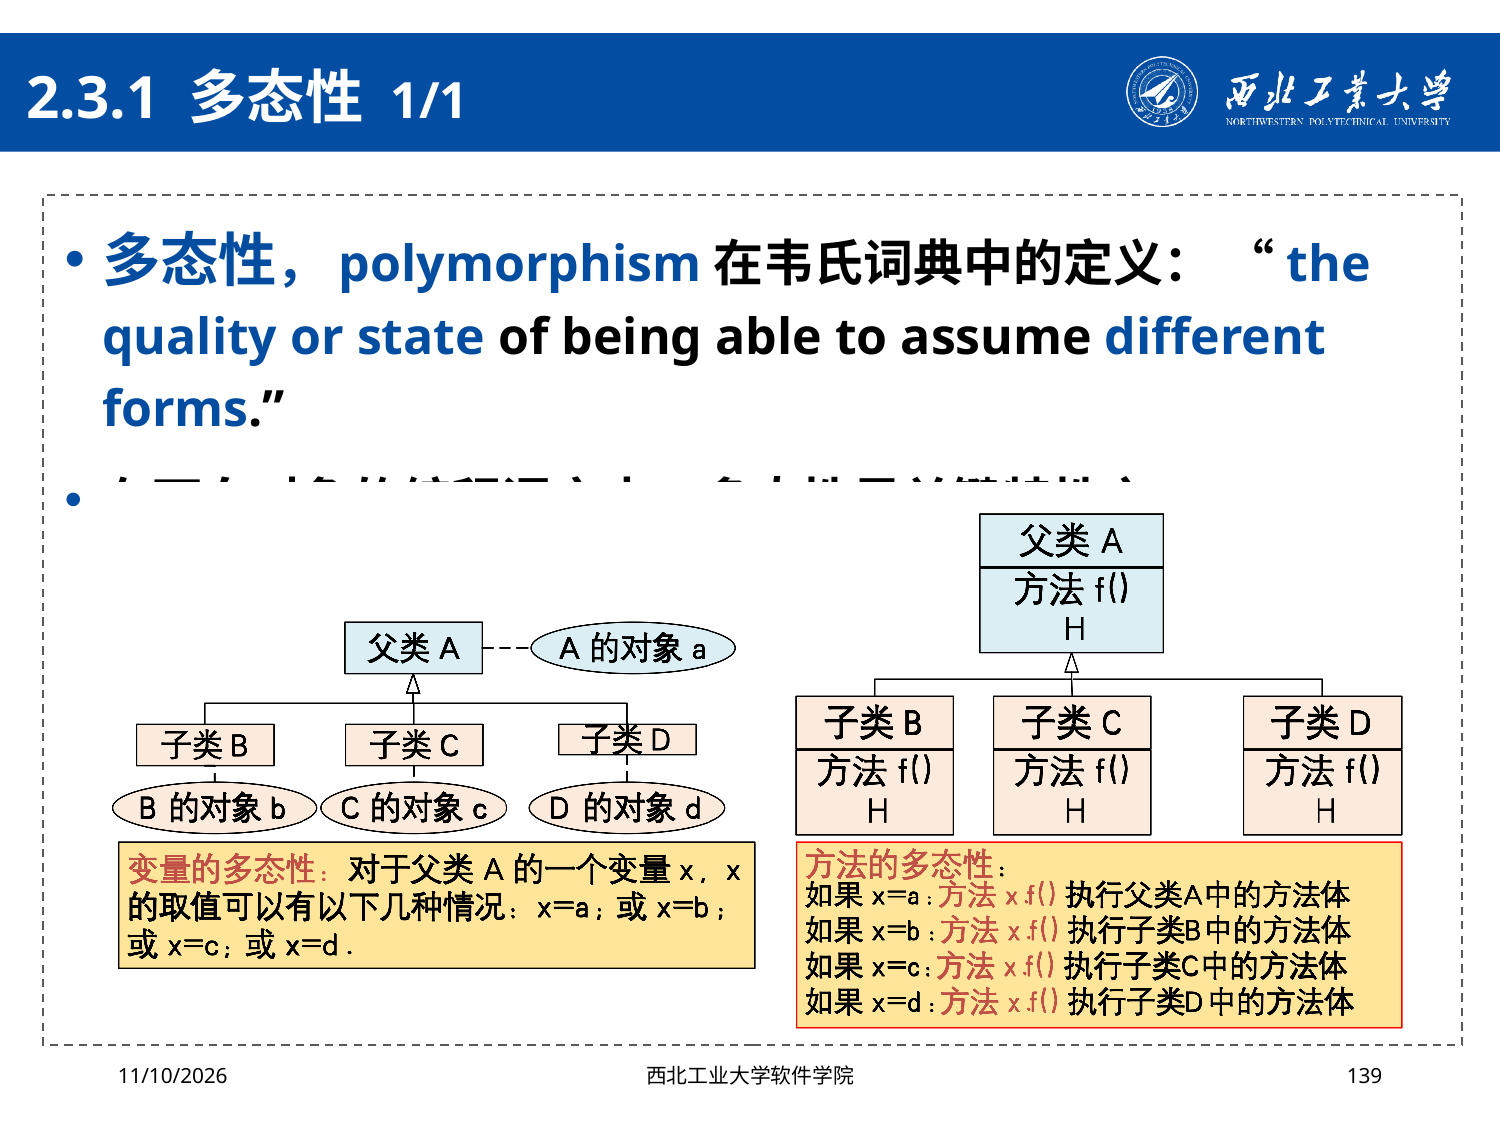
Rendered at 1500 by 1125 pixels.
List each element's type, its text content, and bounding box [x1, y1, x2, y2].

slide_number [103, 1055, 441, 1116]
slide_number 139 [1059, 1055, 1397, 1116]
picture [1126, 56, 1198, 127]
list 多态性，polymorphism在韦氏词典中的定义： “the quality or state of being able to assume different forms.” 在面向对象的编程语言中，多态性是关键特性之一 [49, 201, 1457, 1036]
picture [1226, 68, 1451, 125]
footer 西北工业大学软件学院 [496, 1055, 1004, 1116]
picture [99, 482, 1421, 1036]
title 2.3.1 多态性 1/1 [11, 49, 1115, 149]
